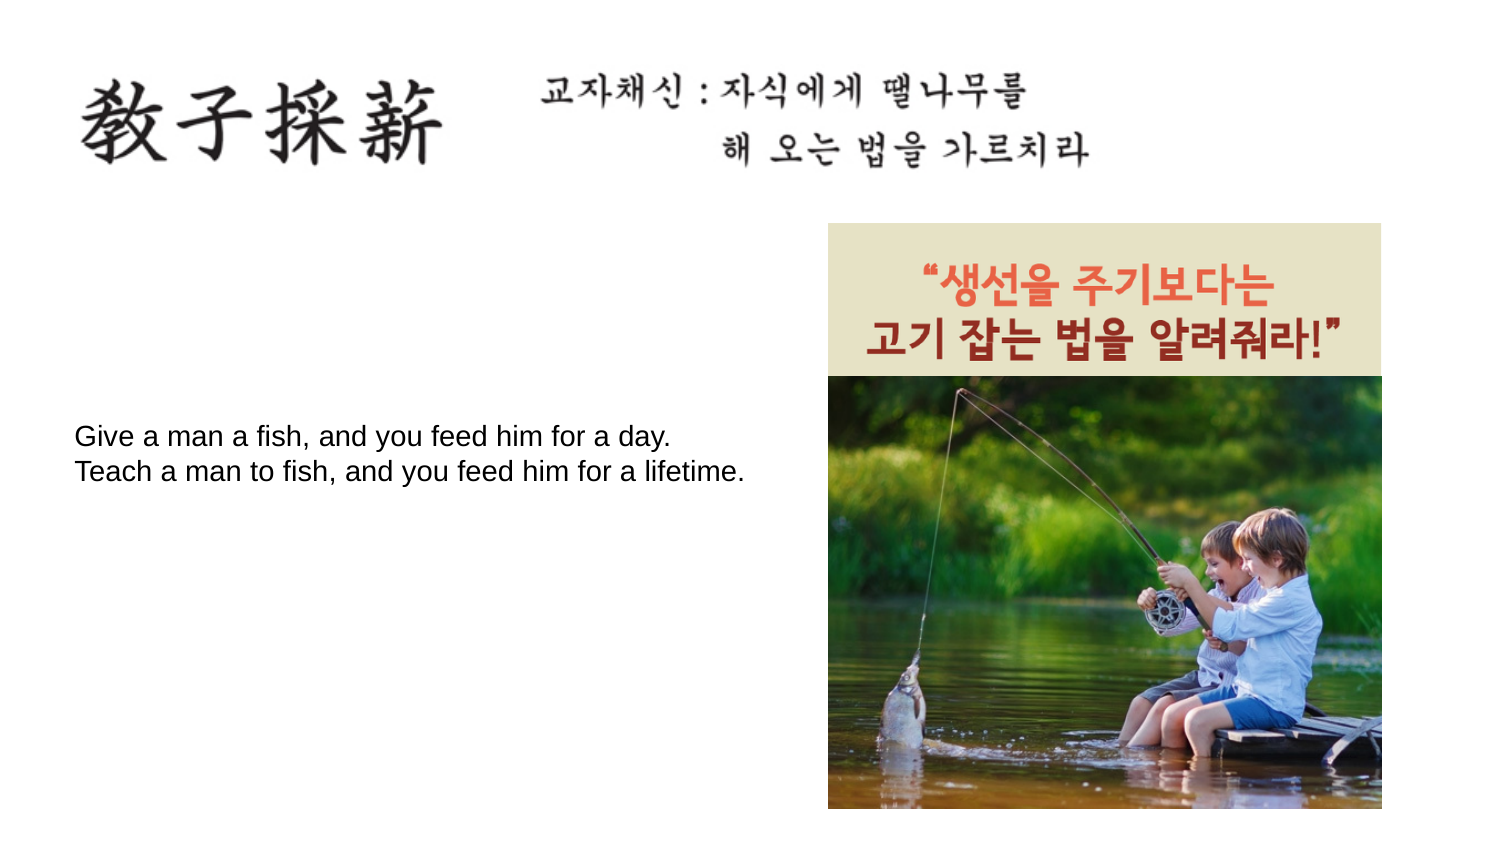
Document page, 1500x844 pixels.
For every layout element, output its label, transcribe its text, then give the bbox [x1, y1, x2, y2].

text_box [827, 223, 1382, 809]
picture [77, 64, 1101, 173]
text_box Give a man a fish, and you feed him for a day. Teach a man to fish, and you feed him for a lifetime. [59, 409, 810, 495]
